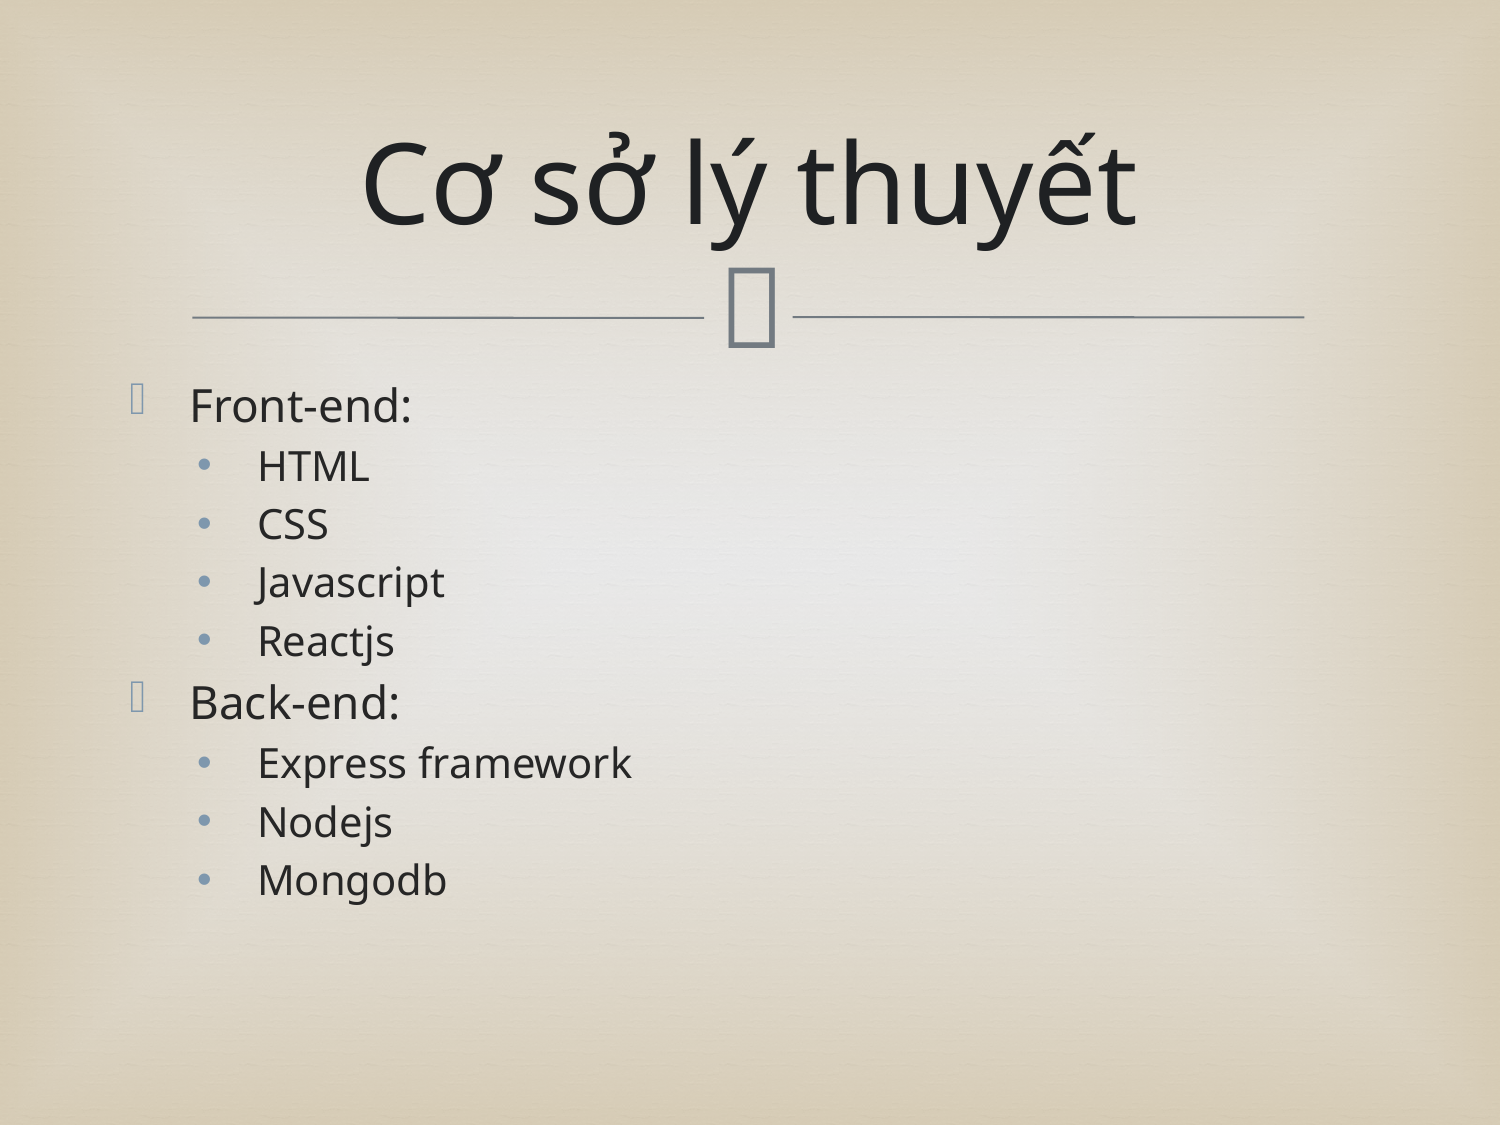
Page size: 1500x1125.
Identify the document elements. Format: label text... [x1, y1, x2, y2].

list Front-end: HTML CSS Javascript Reactjs Back-end: Express framework Nodejs Mongodb [114, 368, 1386, 1005]
title Cơ sở lý thuyết [112, 93, 1386, 267]
